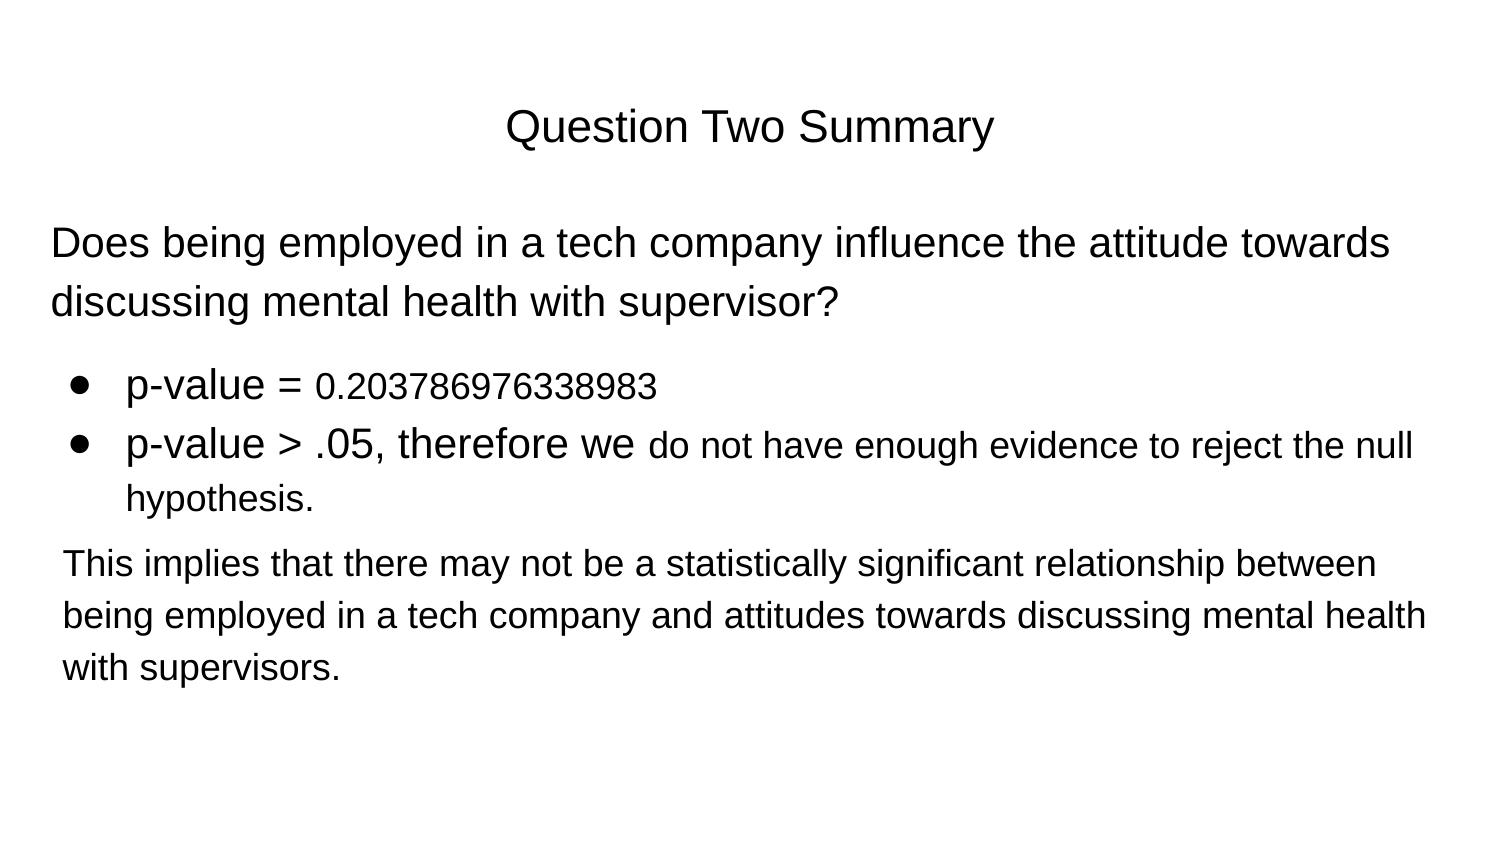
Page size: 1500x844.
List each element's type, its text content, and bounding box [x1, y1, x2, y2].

list Does being employed in a tech company influence the attitude towards discussing mental health with supervisor? p-value = 0.203786976338983 p-value > .05, therefore we do not have enough evidence to reject the null hypothesis. [35, 191, 1483, 844]
title Question Two Summary [51, 72, 1449, 167]
text_box This implies that there may not be a statistically significant relationship between being employed in a tech company and attitudes towards discussing mental health with supervisors. [47, 517, 1471, 758]
